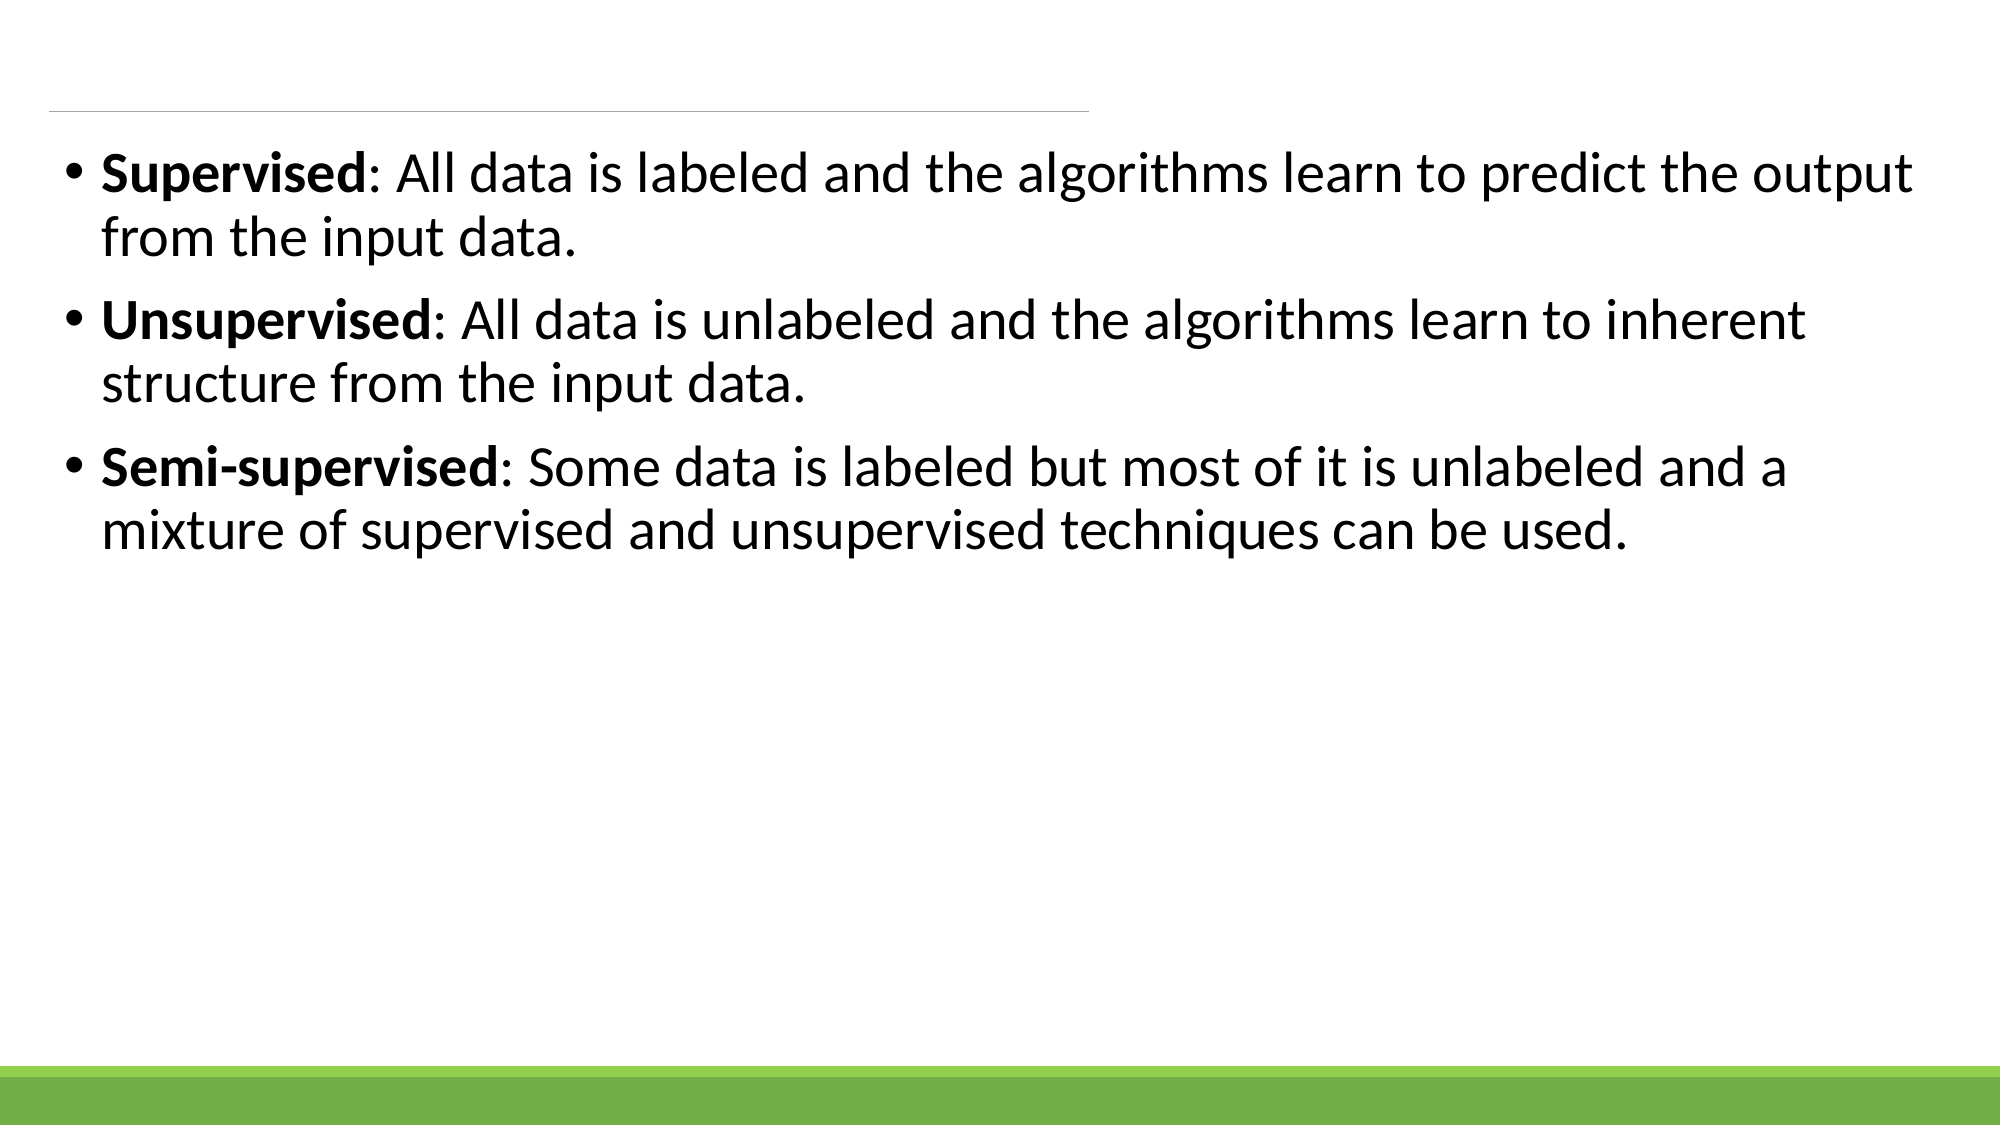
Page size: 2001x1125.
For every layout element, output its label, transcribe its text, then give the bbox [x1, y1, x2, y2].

list Supervised: All data is labeled and the algorithms learn to predict the output from the input data. Unsupervised: All data is unlabeled and the algorithms learn to inherent structure from the input data. Semi-supervised: Some data is labeled but most of it is unlabeled and a mixture of supervised and unsupervised techniques can be used. [49, 135, 1960, 1014]
